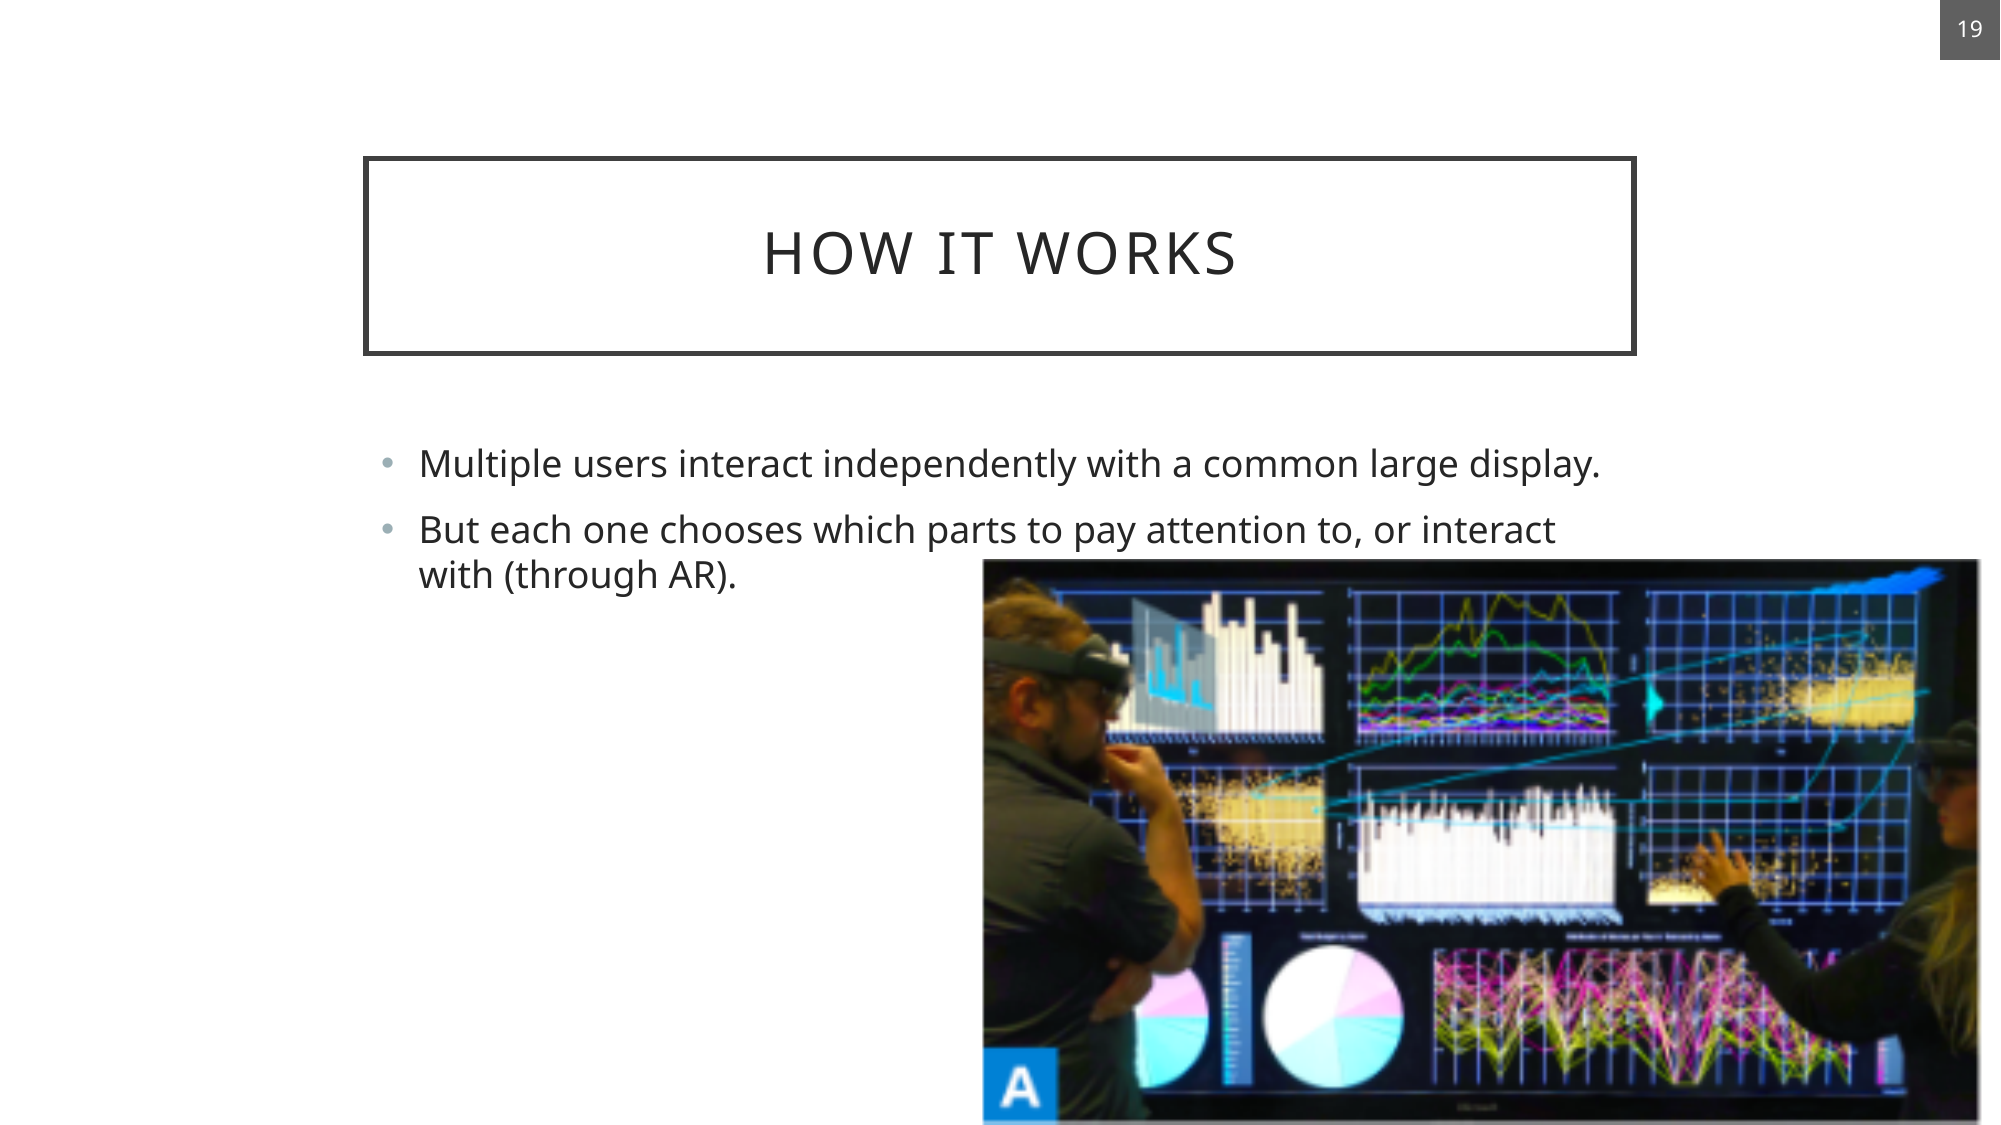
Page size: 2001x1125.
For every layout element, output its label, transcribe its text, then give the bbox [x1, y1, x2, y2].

list Multiple users interact independently with a common large display. But each one chooses which parts to pay attention to, or interact with (through AR). [366, 432, 1634, 942]
picture [981, 559, 1985, 1125]
slide_number 19 [1940, 0, 2000, 60]
title How it works [363, 156, 1637, 356]
